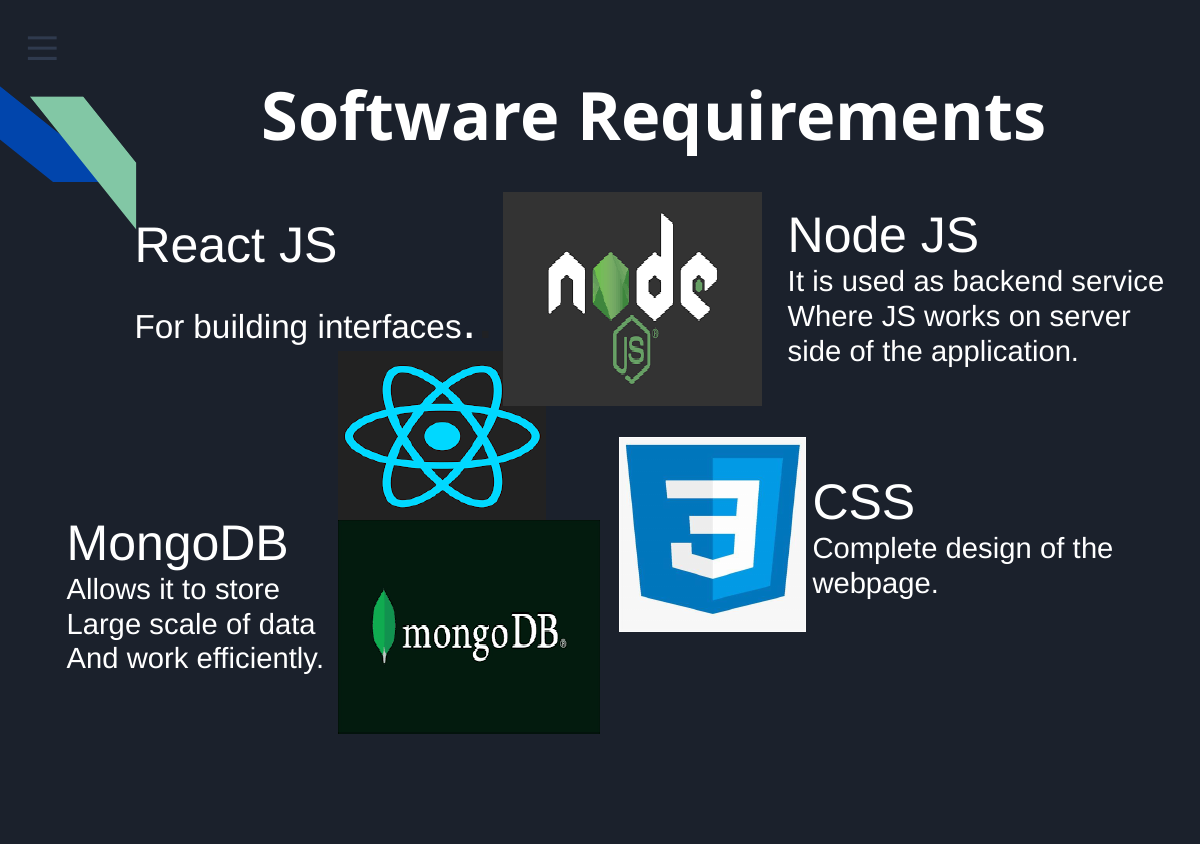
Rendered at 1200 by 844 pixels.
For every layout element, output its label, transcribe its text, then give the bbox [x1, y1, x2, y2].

picture [338, 192, 763, 734]
title Software Requirements [129, 59, 1180, 210]
text_box React JS For building interfaces.. [119, 204, 498, 360]
picture [618, 437, 806, 632]
text_box CSS Complete design of the webpage. [811, 462, 1200, 607]
text_box Node JS It is used as backend service Where JS works on server side of the application. [772, 194, 1200, 375]
text_box MongoDB Allows it to store Large scale of data And work efficiently. [51, 502, 333, 683]
